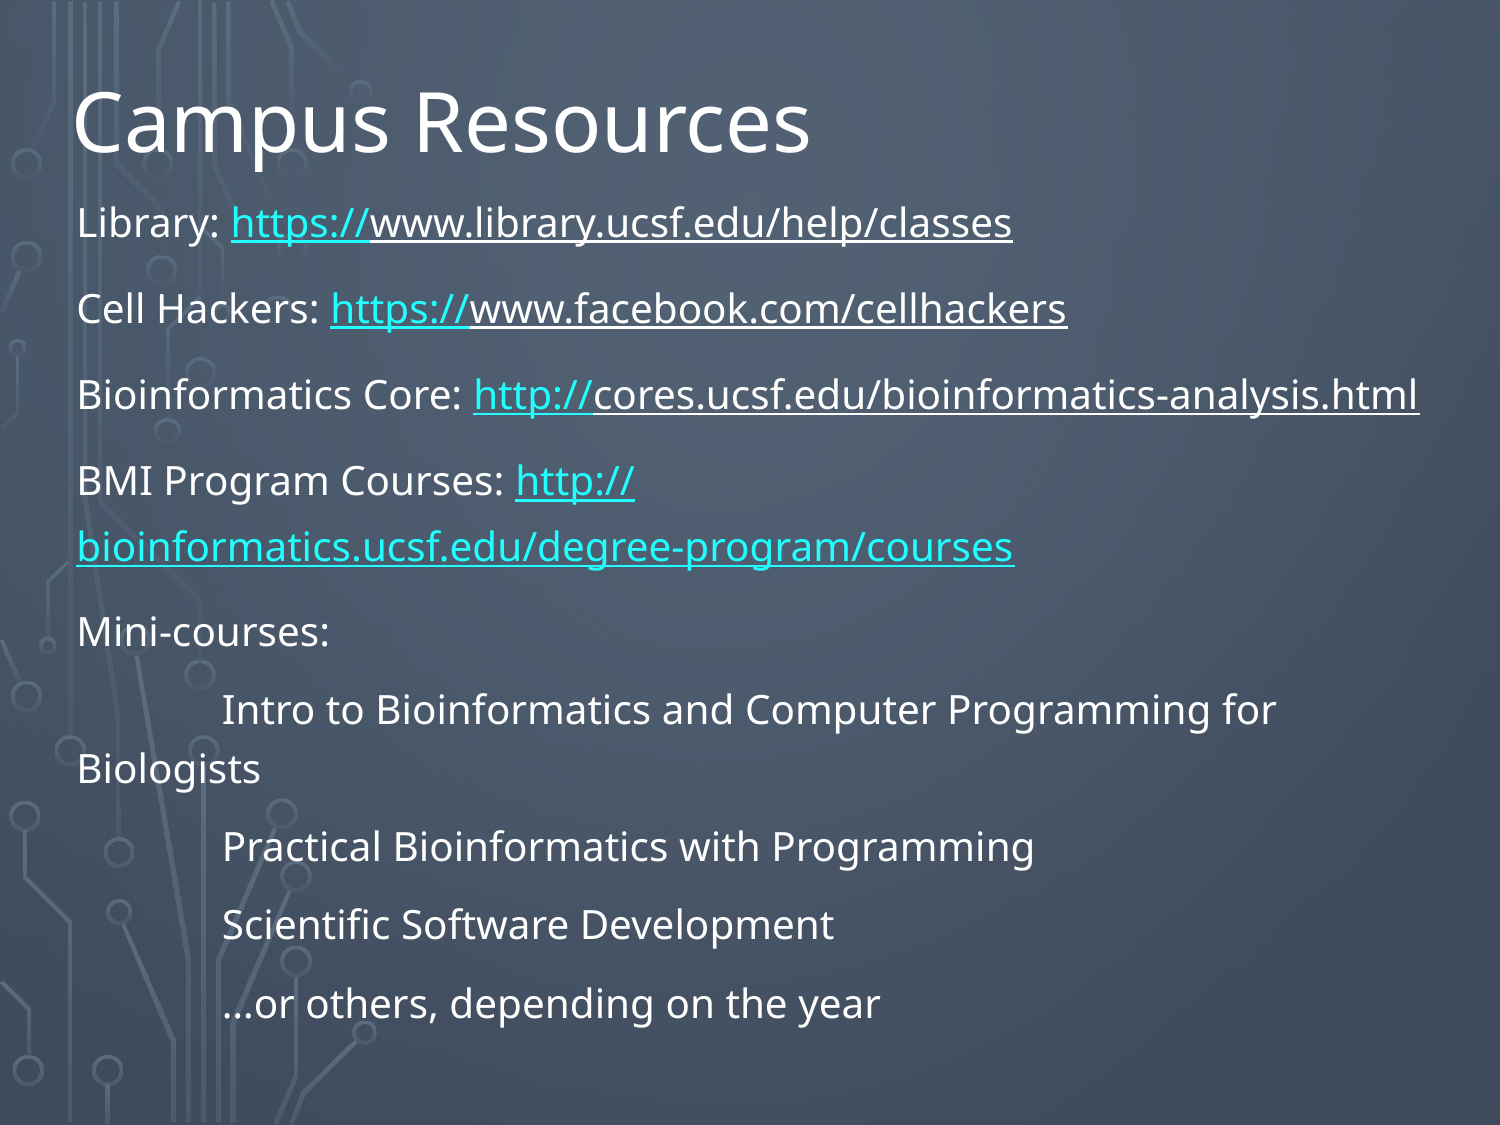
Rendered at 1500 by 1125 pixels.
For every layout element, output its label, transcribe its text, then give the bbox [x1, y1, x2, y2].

text_box [0, 0, 1500, 1125]
subtitle Library: https://www.library.ucsf.edu/help/classes Cell Hackers: https://www.facebook.com/cellhackers Bioinformatics Core: http://cores.ucsf.edu/bioinformatics-analysis.html BMI Program Courses: http://bioinformatics.ucsf.edu/degree-program/courses Mini-courses: Intro to Bioinformatics and Computer Programming for Biologists Practical Bioinformatics with Programming Scientific Software Development …or others, depending on the year [61, 178, 1460, 1091]
text_box Campus Resources [56, 4, 1211, 179]
